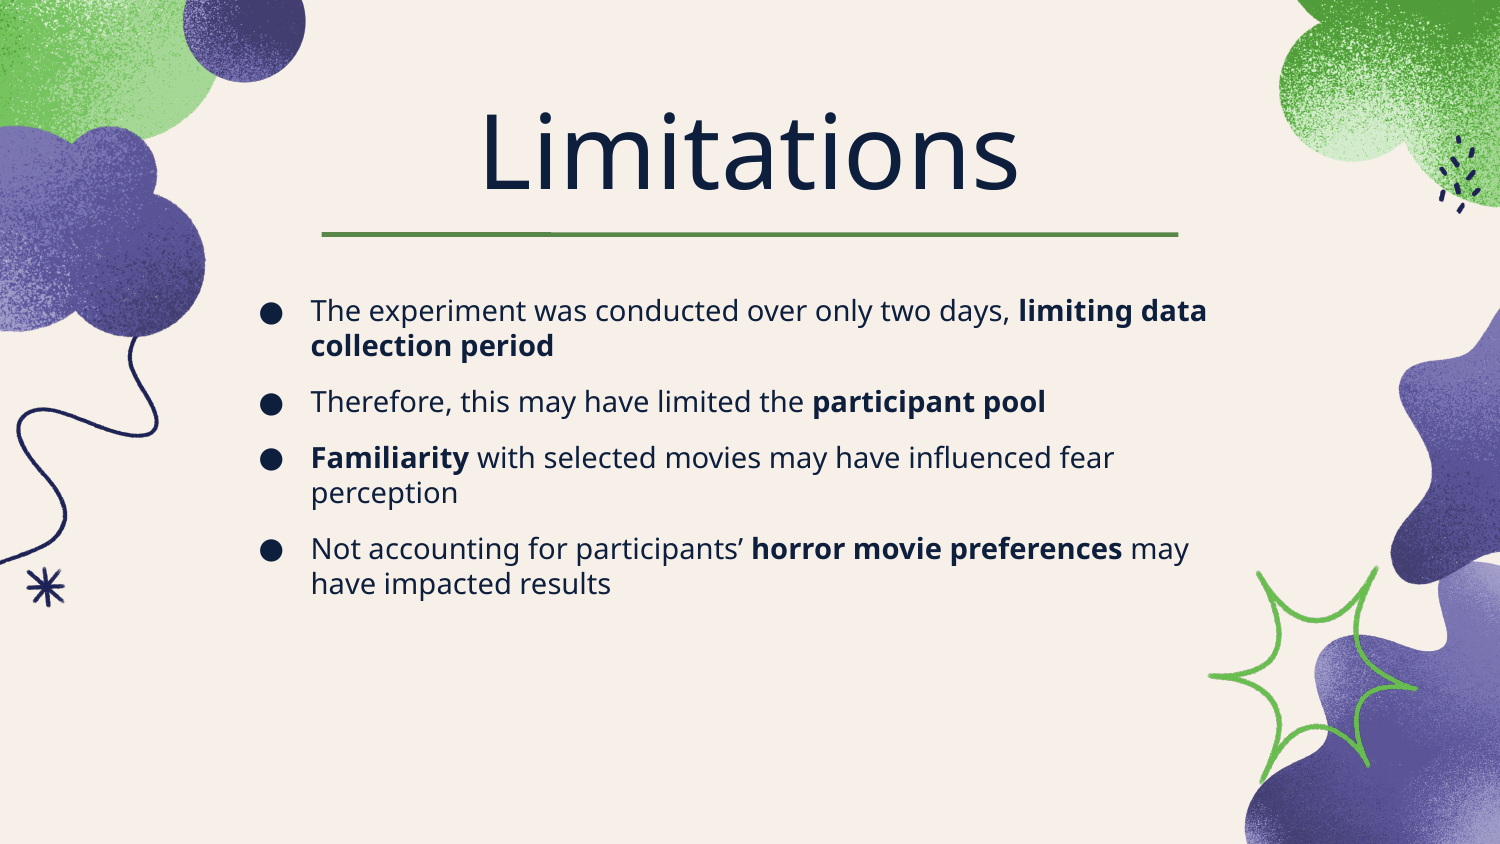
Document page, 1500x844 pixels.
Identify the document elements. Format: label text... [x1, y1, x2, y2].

picture [1207, 290, 1500, 844]
title Limitations [286, 52, 1214, 243]
picture [1235, 0, 1500, 216]
subtitle The experiment was conducted over only two days, limiting data collection period Therefore, this may have limited the participant pool Familiarity with selected movies may have influenced fear perception Not accounting for participants’ horror movie preferences may have impacted results [220, 277, 1267, 681]
picture [0, 0, 319, 621]
